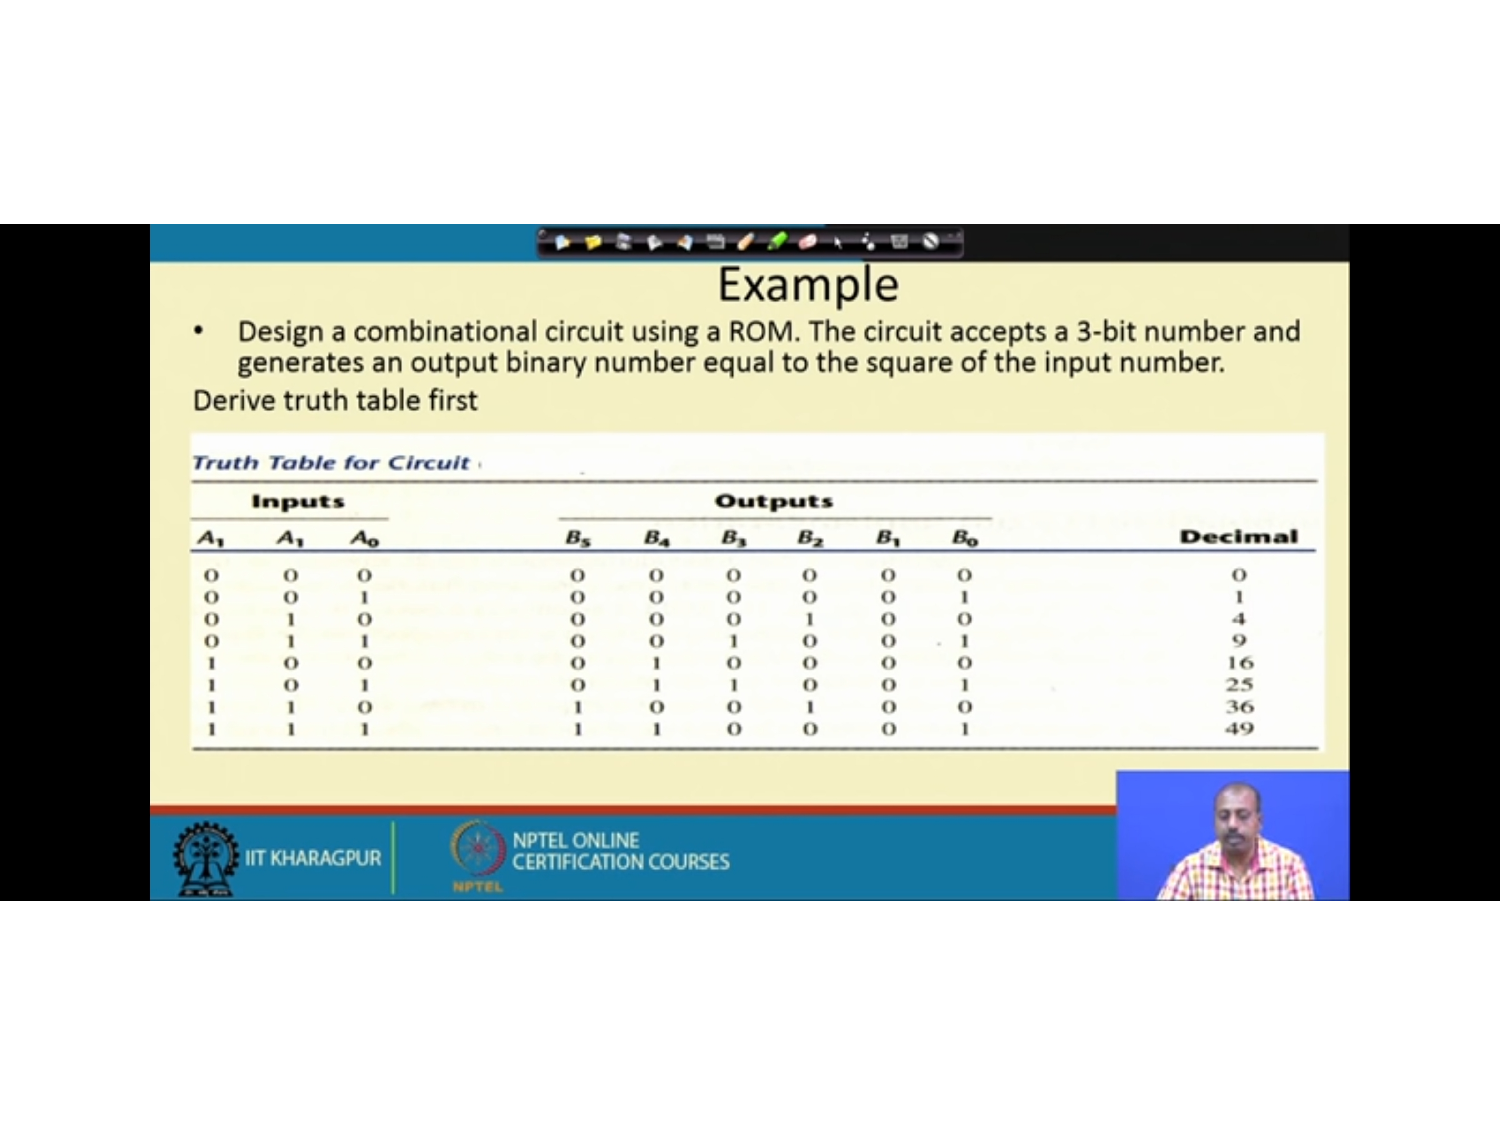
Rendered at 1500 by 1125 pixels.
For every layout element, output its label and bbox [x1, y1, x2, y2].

picture [0, 224, 1500, 901]
